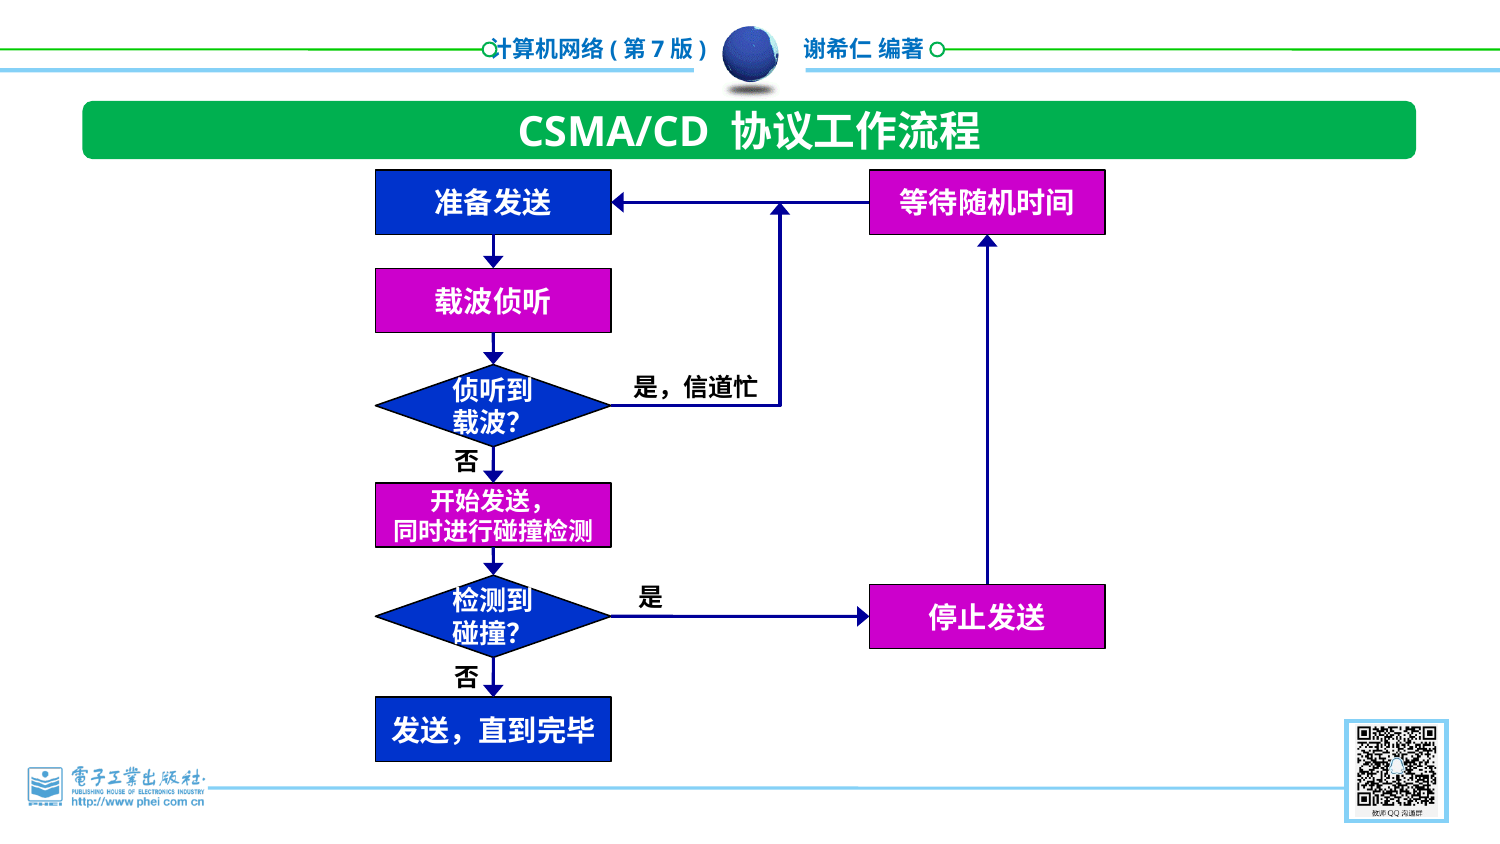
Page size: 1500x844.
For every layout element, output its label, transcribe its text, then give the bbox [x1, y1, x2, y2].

text_box 开始发送， 同时进行碰撞检测 [373, 481, 613, 549]
picture [23, 764, 208, 809]
text_box [996, 100, 1417, 160]
text_box 发送，直到完毕 [373, 695, 613, 763]
text_box 侦听到载波？ [373, 363, 607, 449]
text_box [82, 100, 502, 160]
text_box CSMA/CD 协议工作流程 [502, 97, 996, 162]
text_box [610, 201, 781, 406]
text_box 准备发送 [373, 168, 613, 236]
text_box 否 [439, 438, 495, 484]
text_box 停止发送 [867, 582, 1107, 650]
text_box 是 [623, 574, 679, 615]
text_box 等待随机时间 [867, 168, 1107, 236]
text_box 检测到碰撞？ [373, 574, 611, 660]
text_box 否 [439, 653, 495, 699]
picture [1355, 724, 1438, 817]
picture [720, 24, 780, 97]
text_box 载波侦听 [373, 266, 605, 334]
